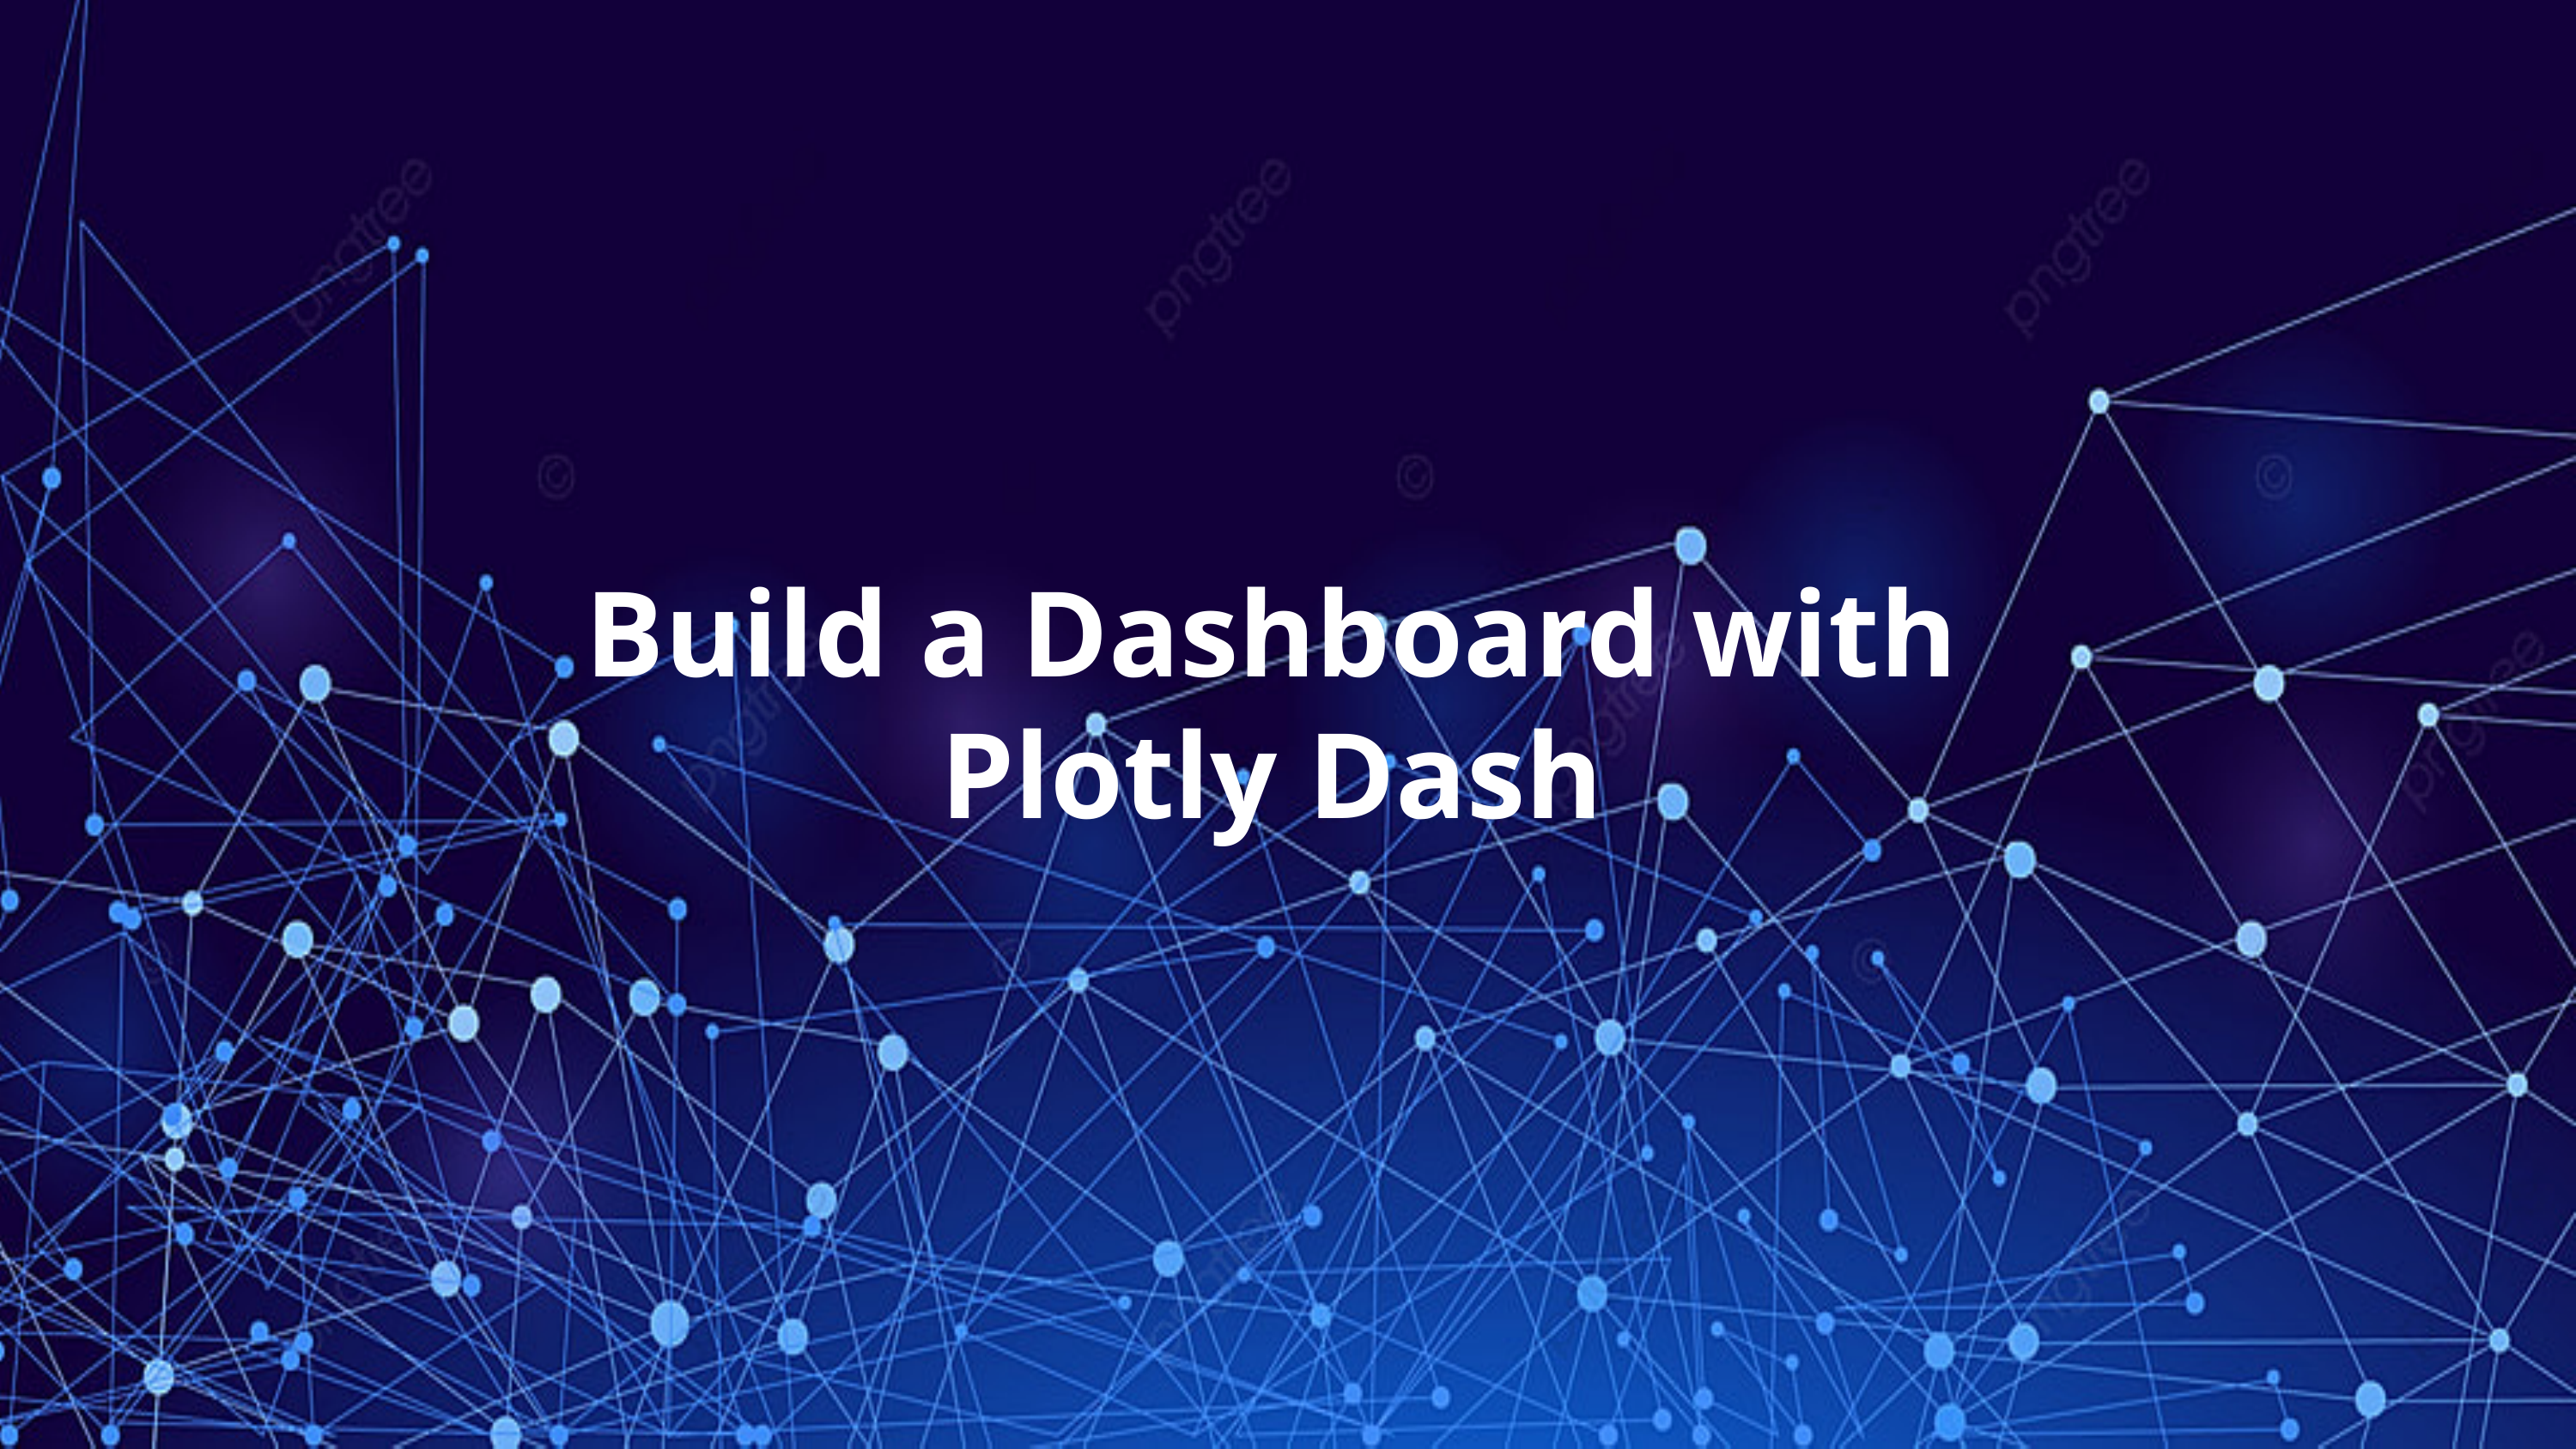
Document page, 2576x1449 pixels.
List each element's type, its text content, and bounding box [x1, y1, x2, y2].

picture [0, 0, 2576, 1449]
text_box Build a Dashboard with Plotly Dash [440, 552, 2104, 849]
